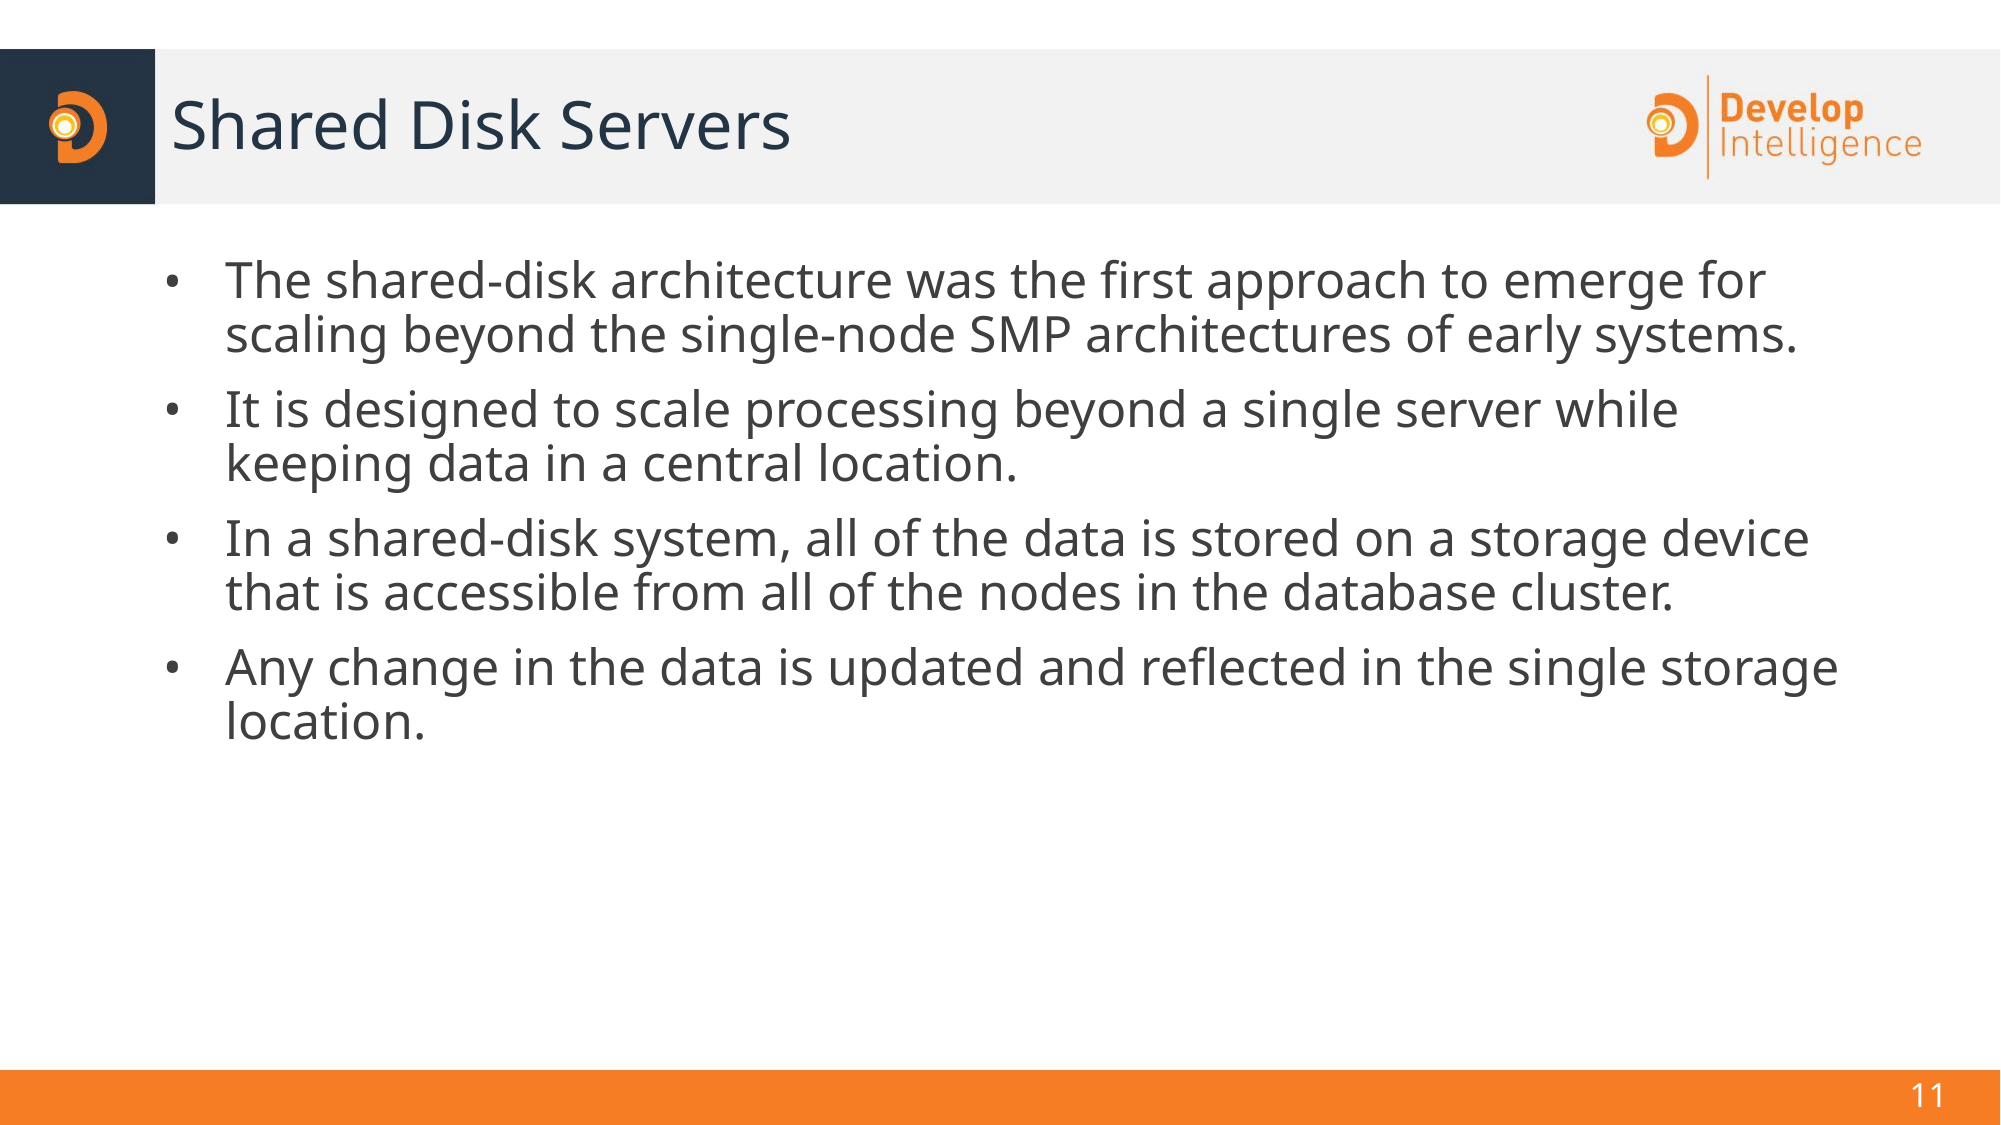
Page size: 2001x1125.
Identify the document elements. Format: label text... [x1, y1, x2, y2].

title Shared Disk Servers [156, 53, 1999, 203]
list The shared-disk architecture was the first approach to emerge for scaling beyond the single-node SMP architectures of early systems. It is designed to scale processing beyond a single server while keeping data in a central location. In a shared-disk system, all of the data is stored on a storage device that is accessible from all of the nodes in the database cluster. Any change in the data is updated and reflected in the single storage location. [135, 248, 1861, 1016]
slide_number 11 [1860, 1072, 1998, 1122]
picture [0, 0, 2001, 1125]
